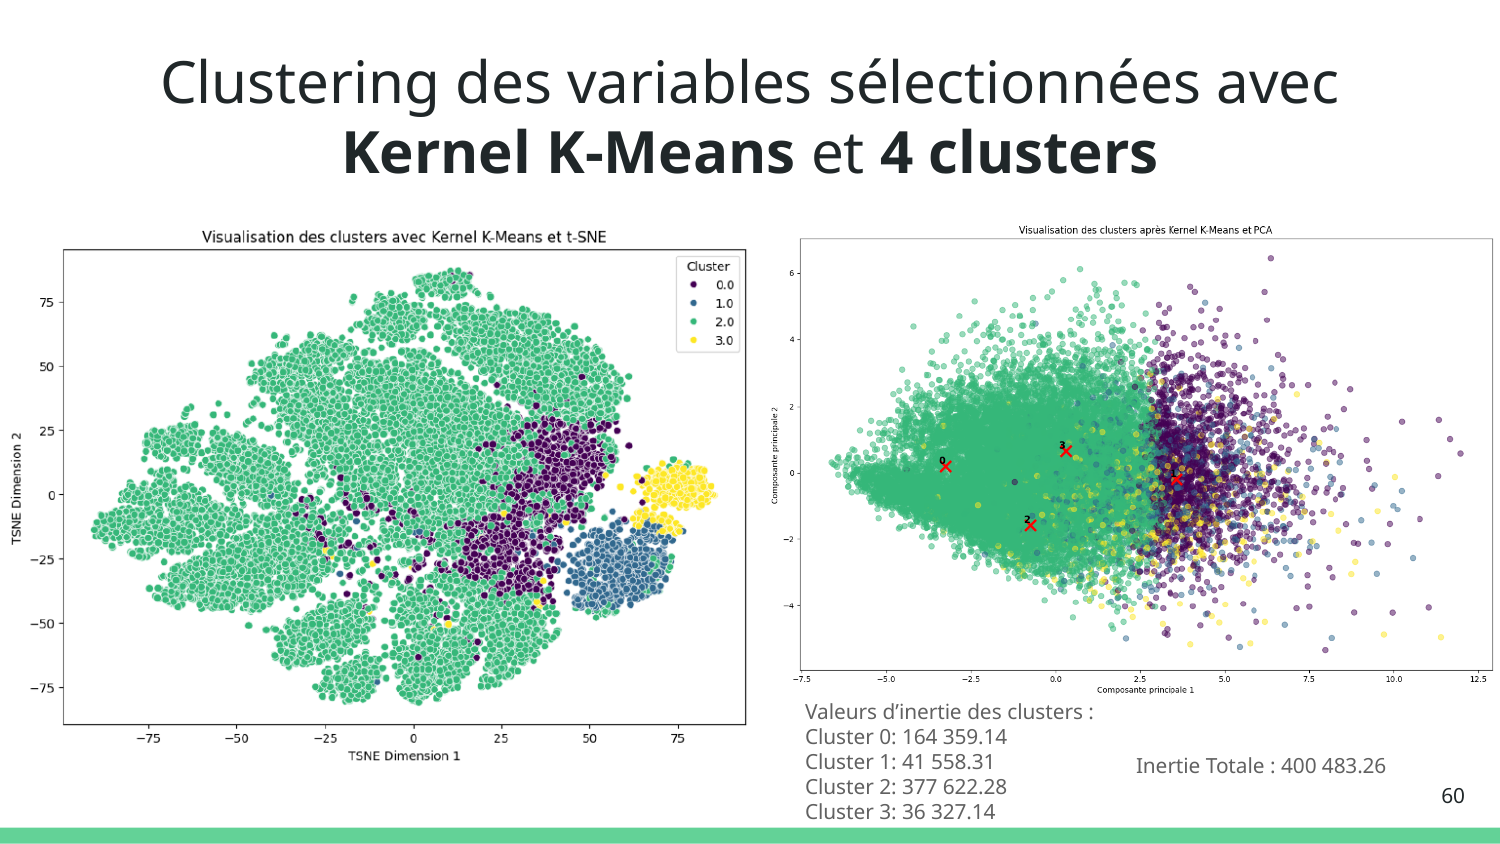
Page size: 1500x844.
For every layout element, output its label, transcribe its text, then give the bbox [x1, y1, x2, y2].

slide_number ‹#› [1389, 764, 1480, 830]
picture [0, 220, 751, 766]
text_box Valeurs d’inertie des clusters : Cluster 0: 164 359.14 Cluster 1: 41 558.31 Cluster 2: 377 622.28 Cluster 3: 36 327.14 [790, 708, 1139, 830]
picture [760, 224, 1500, 699]
text_box Inertie Totale : 400 483.26 [1139, 737, 1470, 803]
title Clustering des variables sélectionnées avec Kernel K-Means et 4 clusters [51, 29, 1449, 206]
